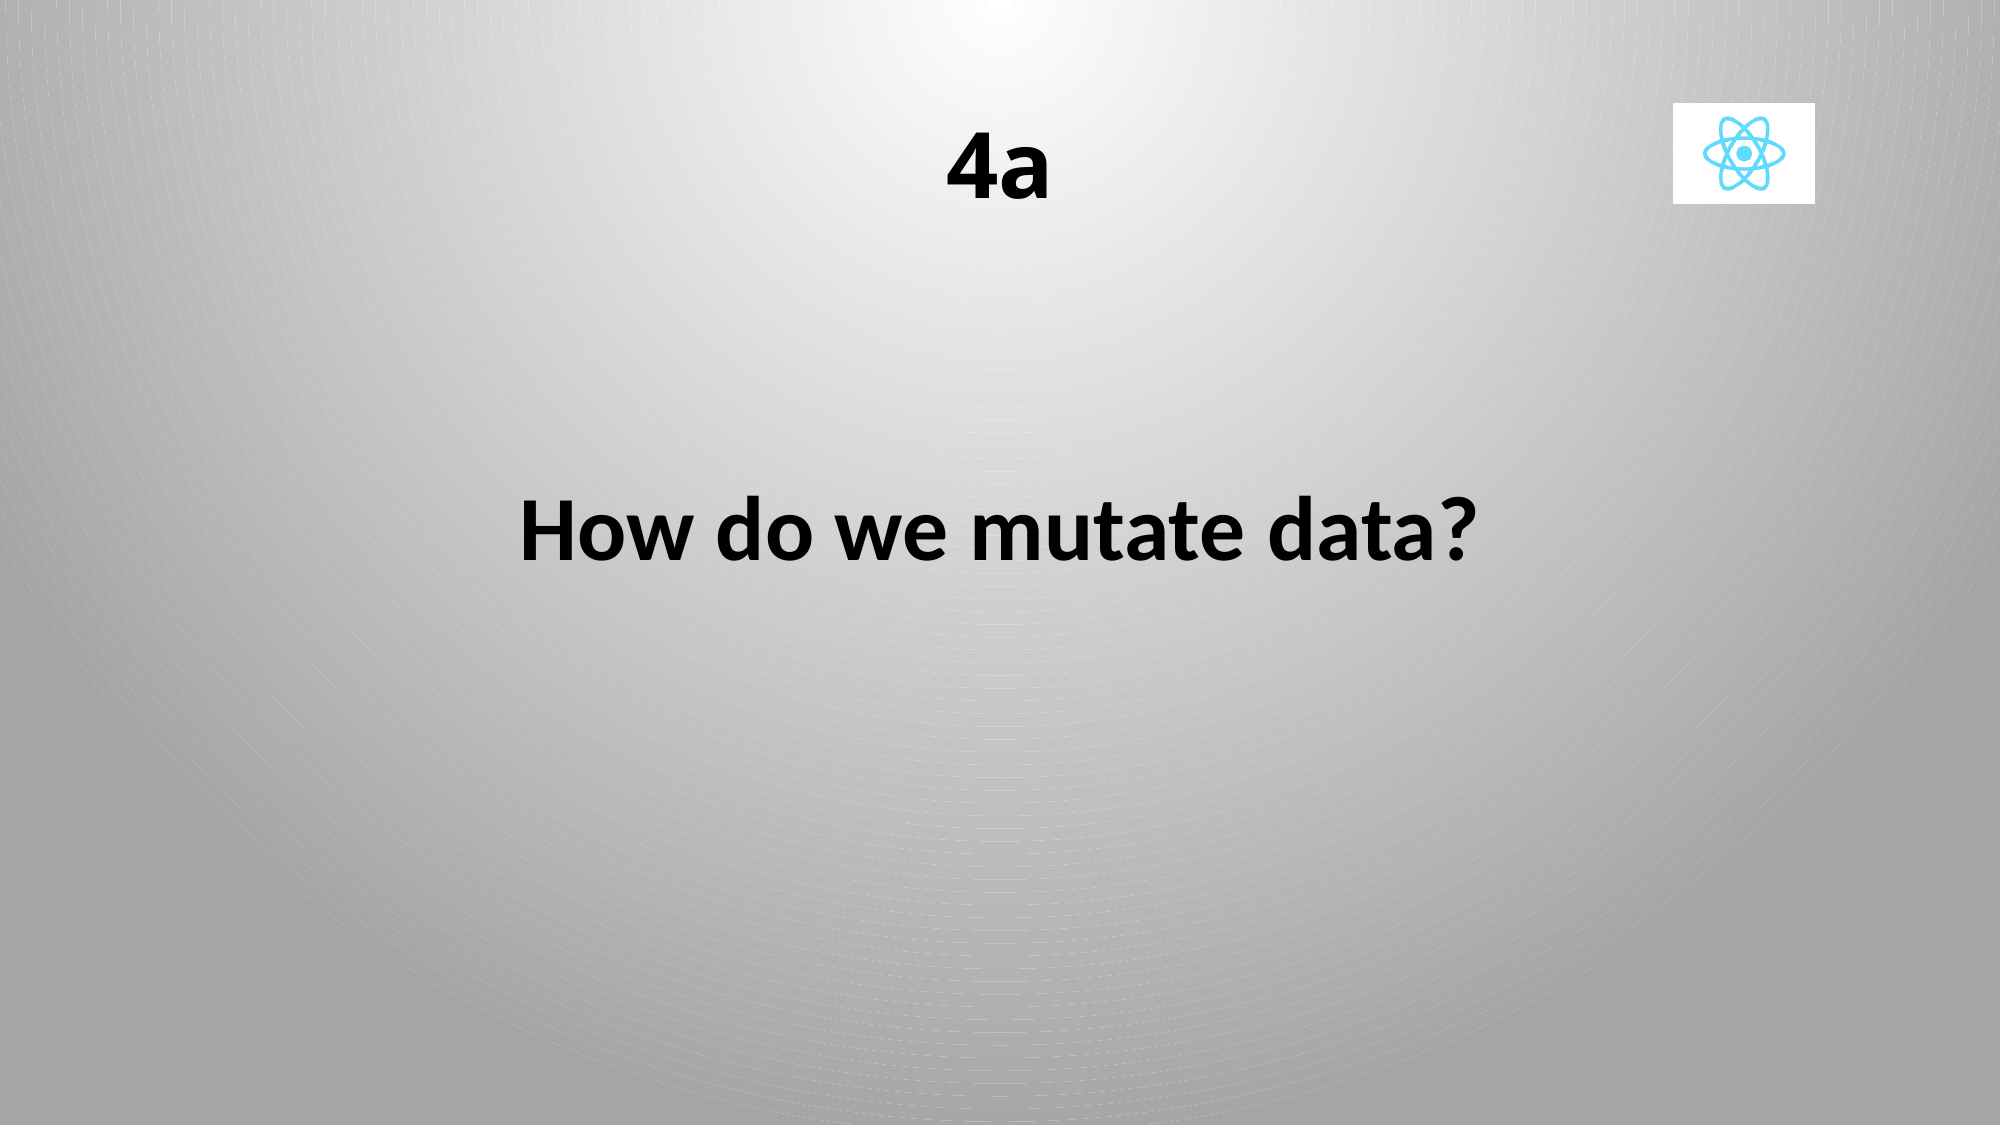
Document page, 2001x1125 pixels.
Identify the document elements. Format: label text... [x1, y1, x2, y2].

title 4a [137, 59, 1863, 278]
list How do we mutate data? [137, 299, 1863, 1014]
picture [1672, 103, 1815, 204]
